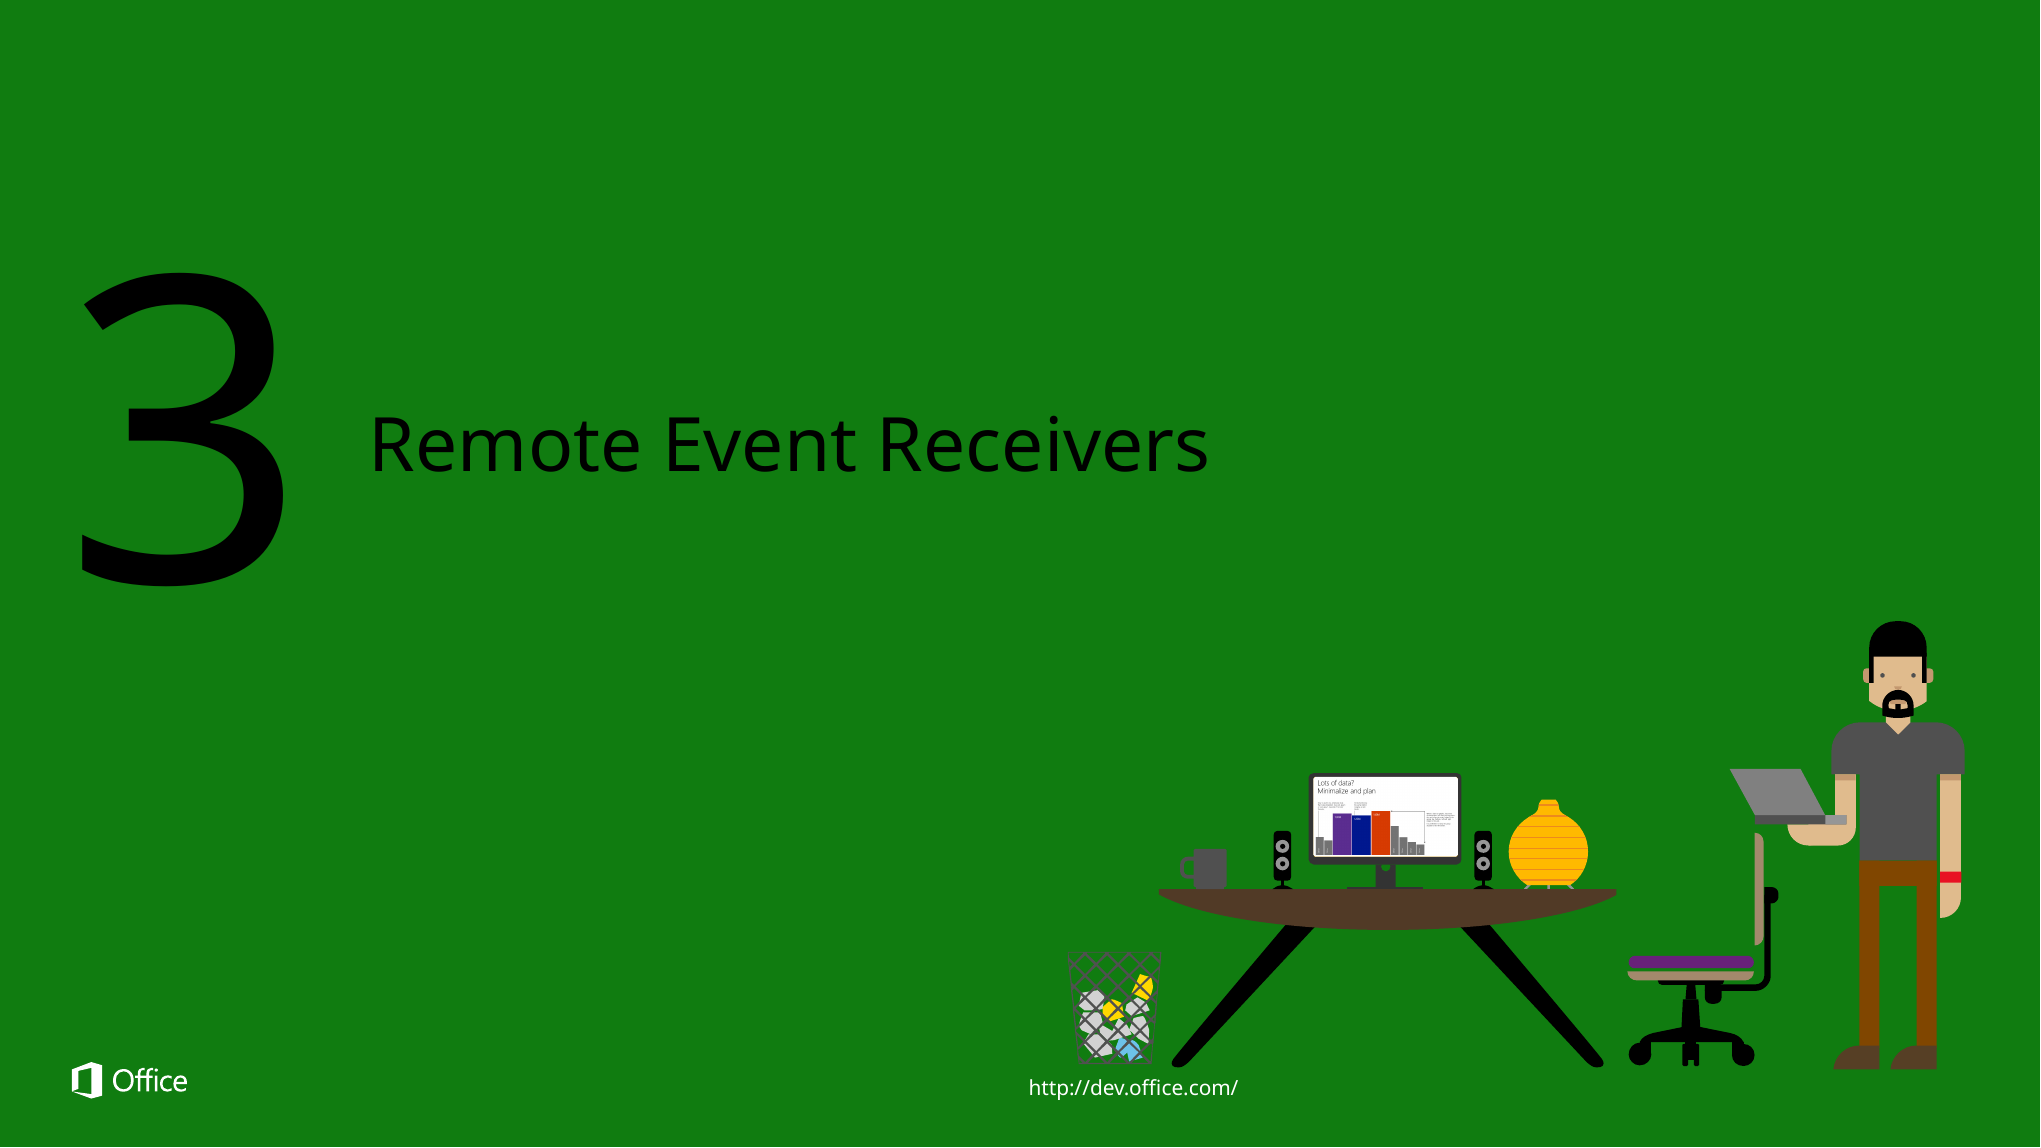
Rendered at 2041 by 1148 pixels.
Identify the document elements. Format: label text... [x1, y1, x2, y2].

list 3 [39, 198, 346, 695]
picture [1313, 776, 1458, 857]
list Remote Event Receivers [346, 386, 1712, 508]
